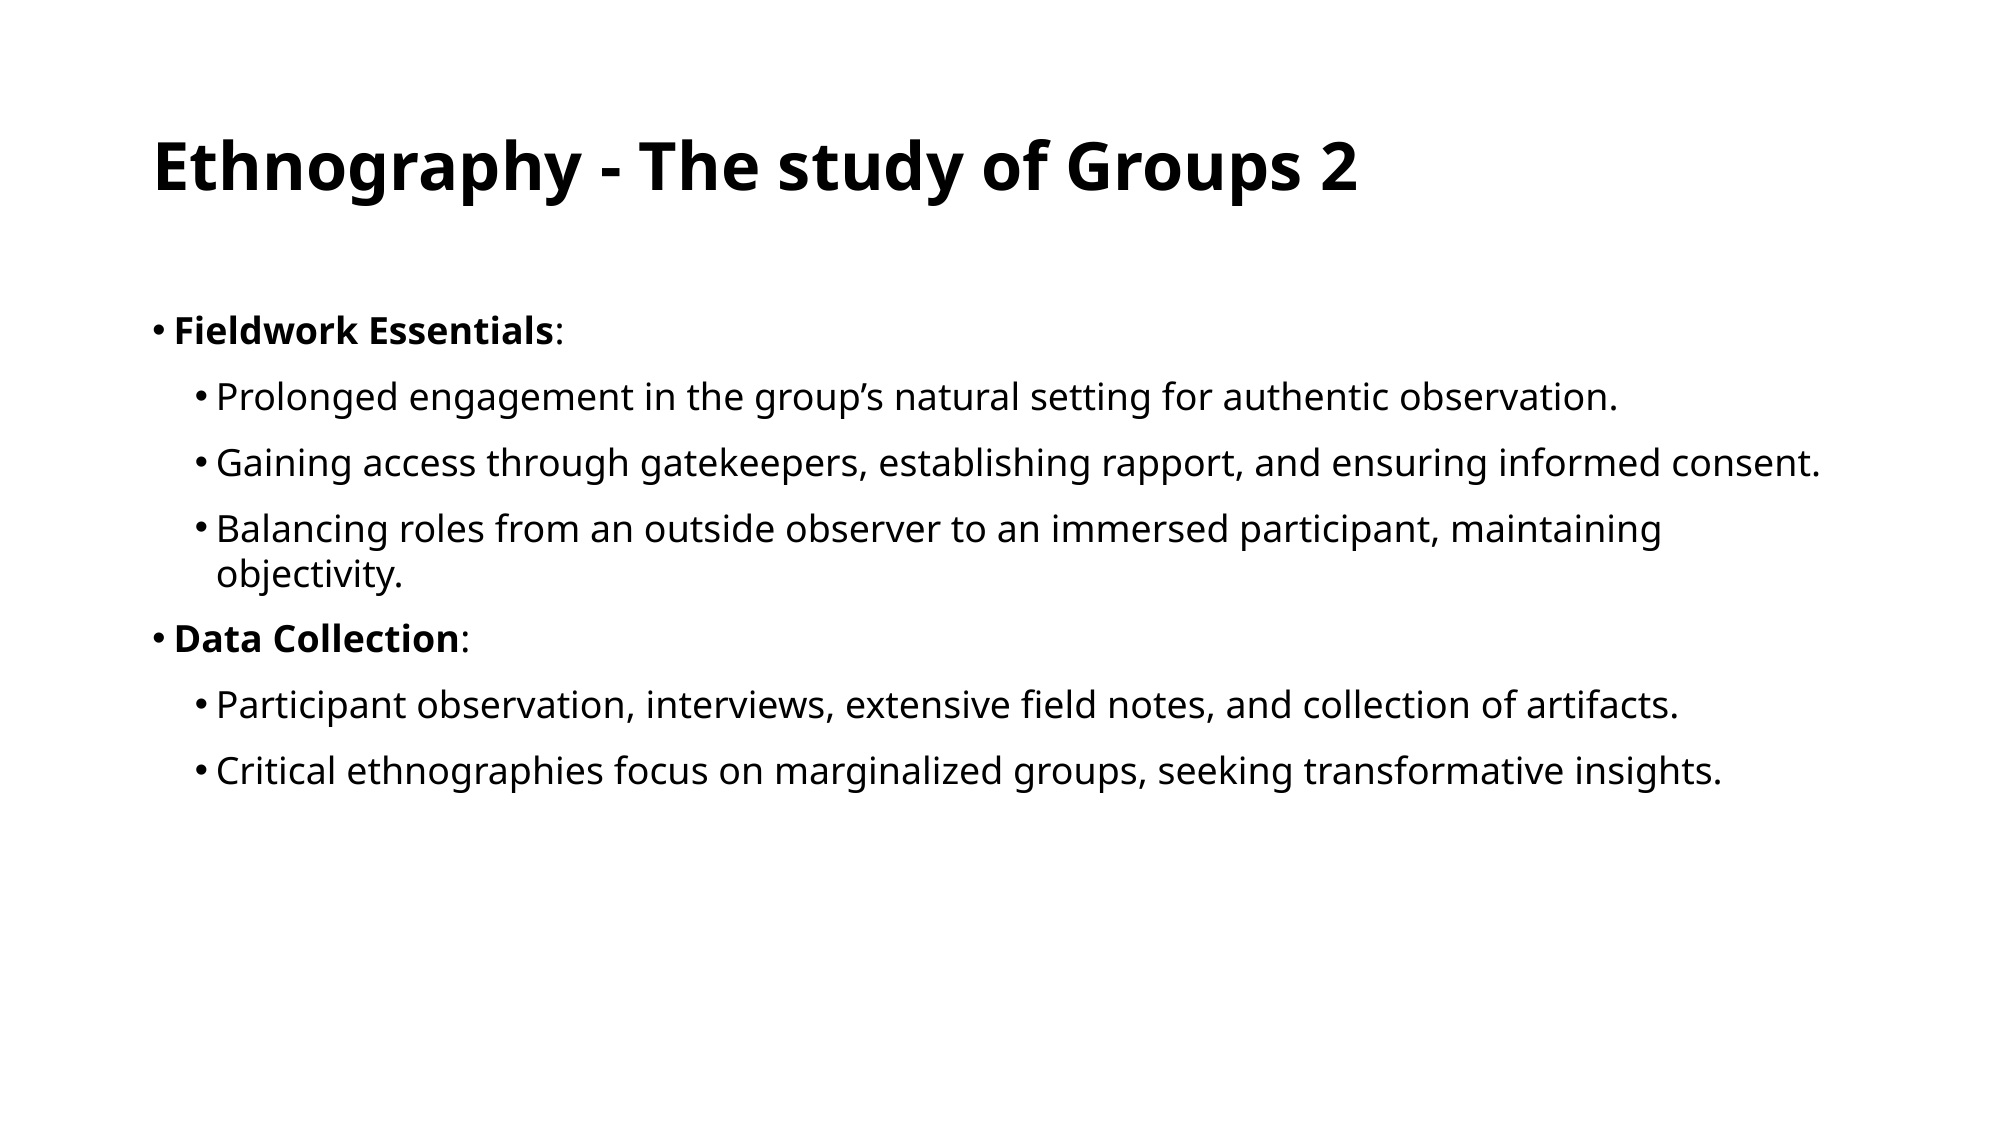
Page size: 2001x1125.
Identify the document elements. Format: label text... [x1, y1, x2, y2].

title Ethnography - The study of Groups 2 [137, 59, 1779, 278]
list Fieldwork Essentials: Prolonged engagement in the group’s natural setting for authentic observation. Gaining access through gatekeepers, establishing rapport, and ensuring informed consent. Balancing roles from an outside observer to an immersed participant, maintaining objectivity. Data Collection: Participant observation, interviews, extensive field notes, and collection of artifacts. Critical ethnographies focus on marginalized groups, seeking transformative insights. [137, 299, 1863, 1014]
